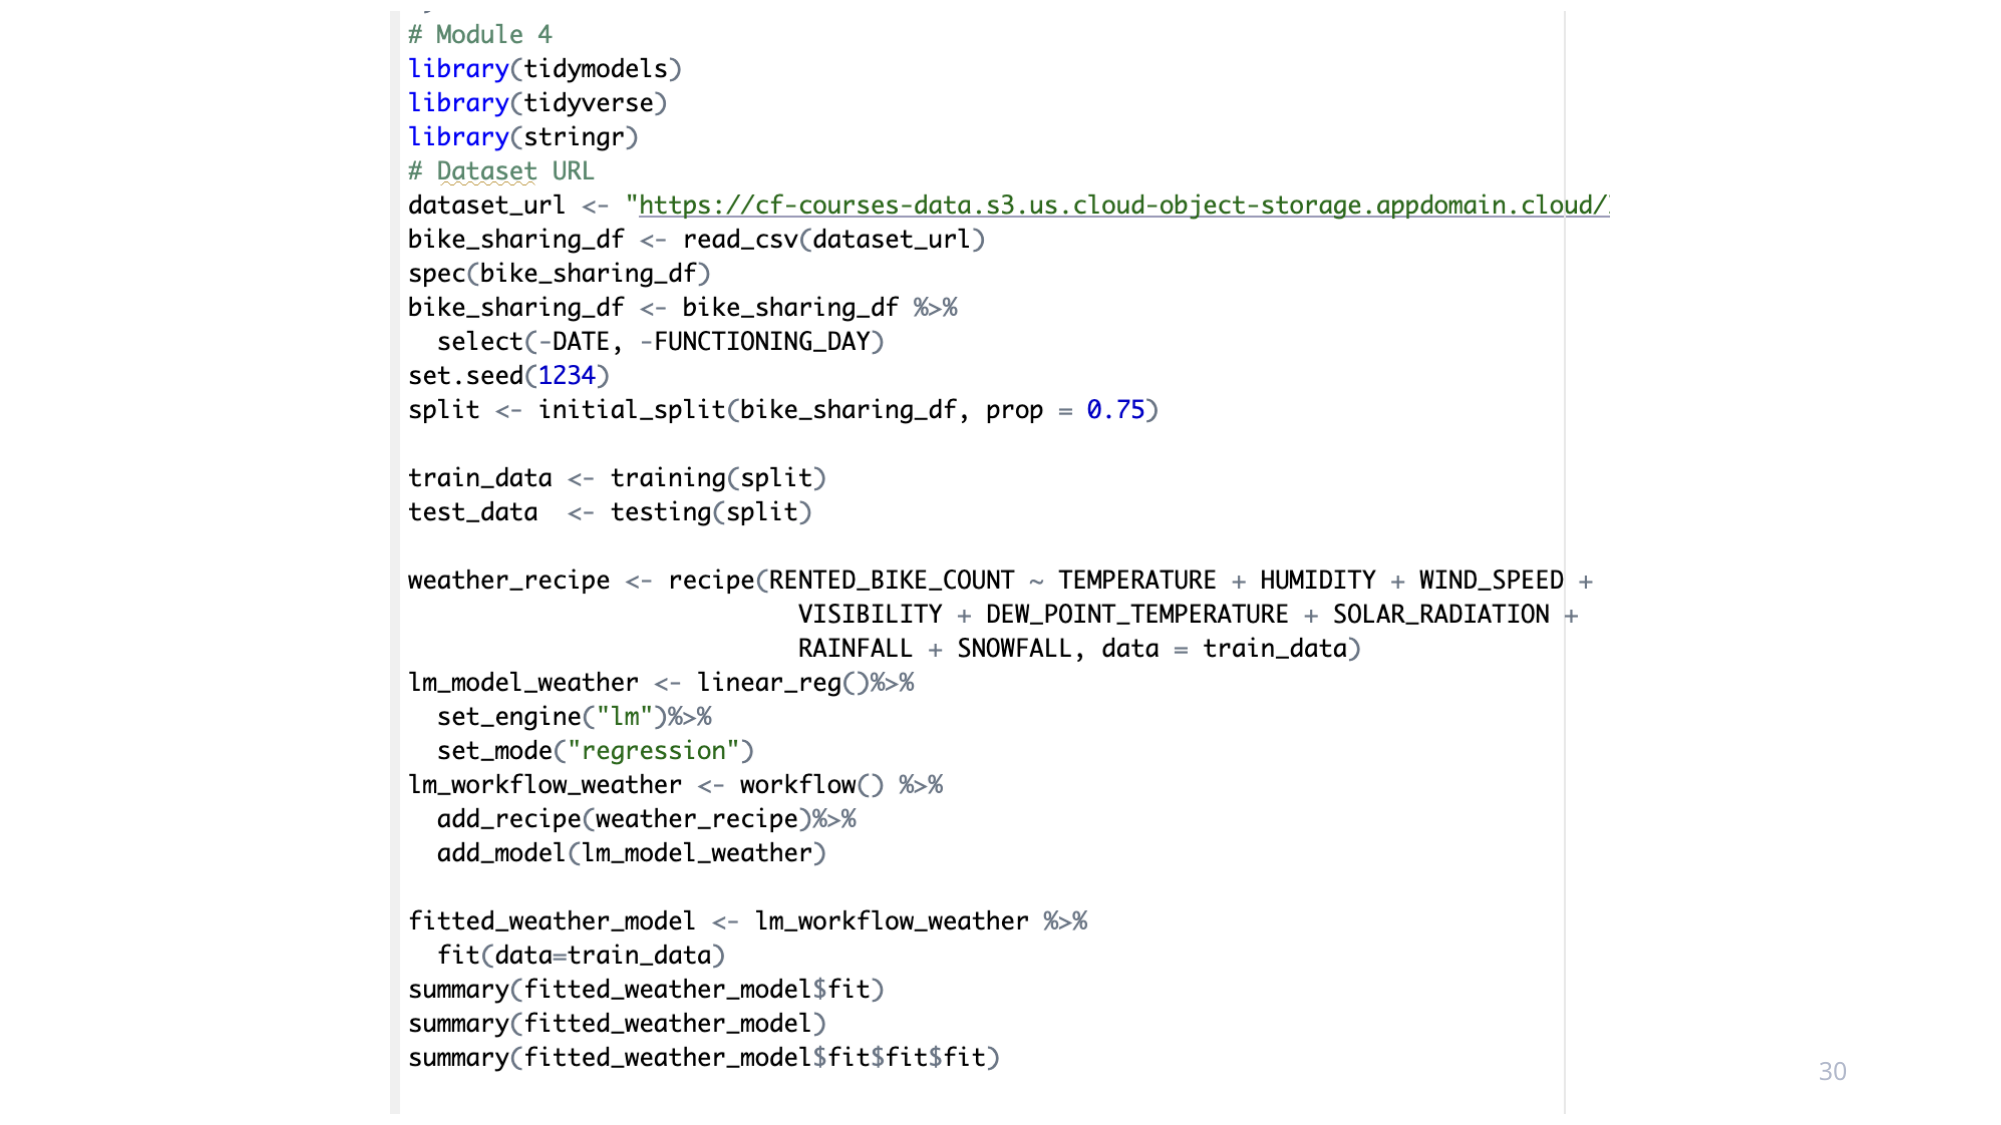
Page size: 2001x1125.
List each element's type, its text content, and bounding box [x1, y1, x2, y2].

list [390, 11, 1610, 1114]
slide_number 30 [1610, 1042, 1863, 1103]
